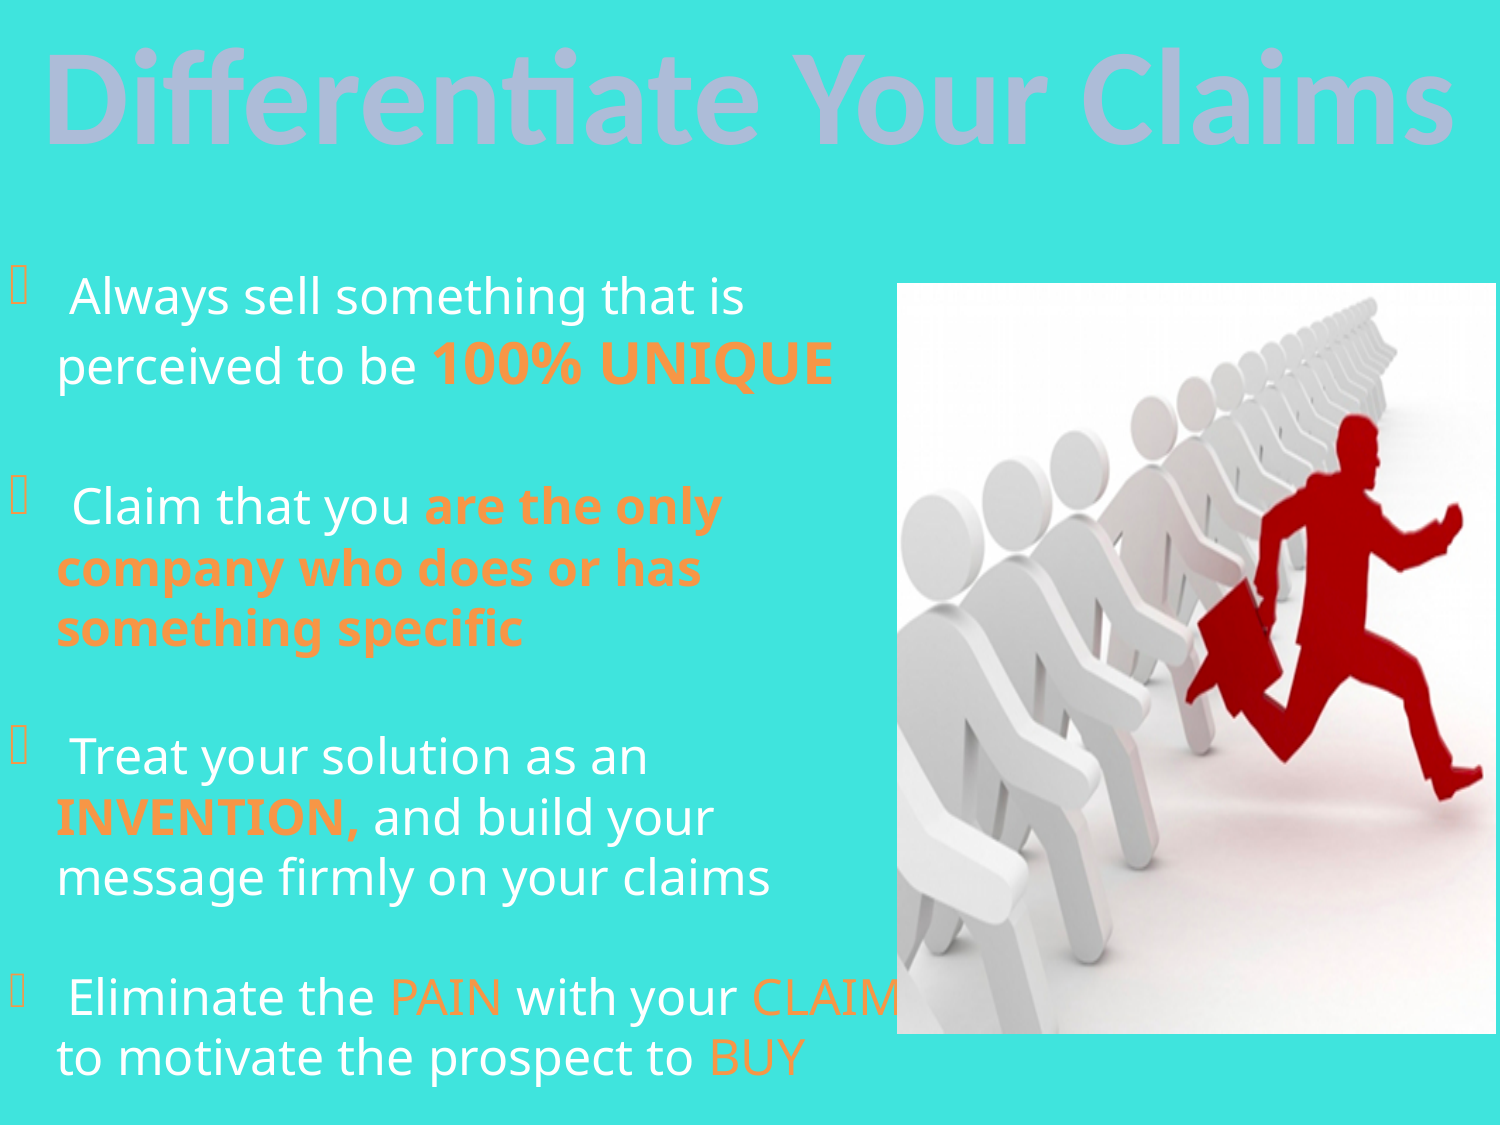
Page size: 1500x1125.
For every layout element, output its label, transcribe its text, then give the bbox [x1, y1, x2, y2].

text_box Differentiate Your Claims [0, 0, 1500, 180]
picture [593, 282, 1497, 1034]
text_box Always sell something that is perceived to be 100% UNIQUE Claim that you are the only company who does or has something specific Treat your solution as an INVENTION, and build your message firmly on your claims Eliminate the PAIN with your CLAIM to motivate the prospect to BUY [0, 248, 938, 1125]
